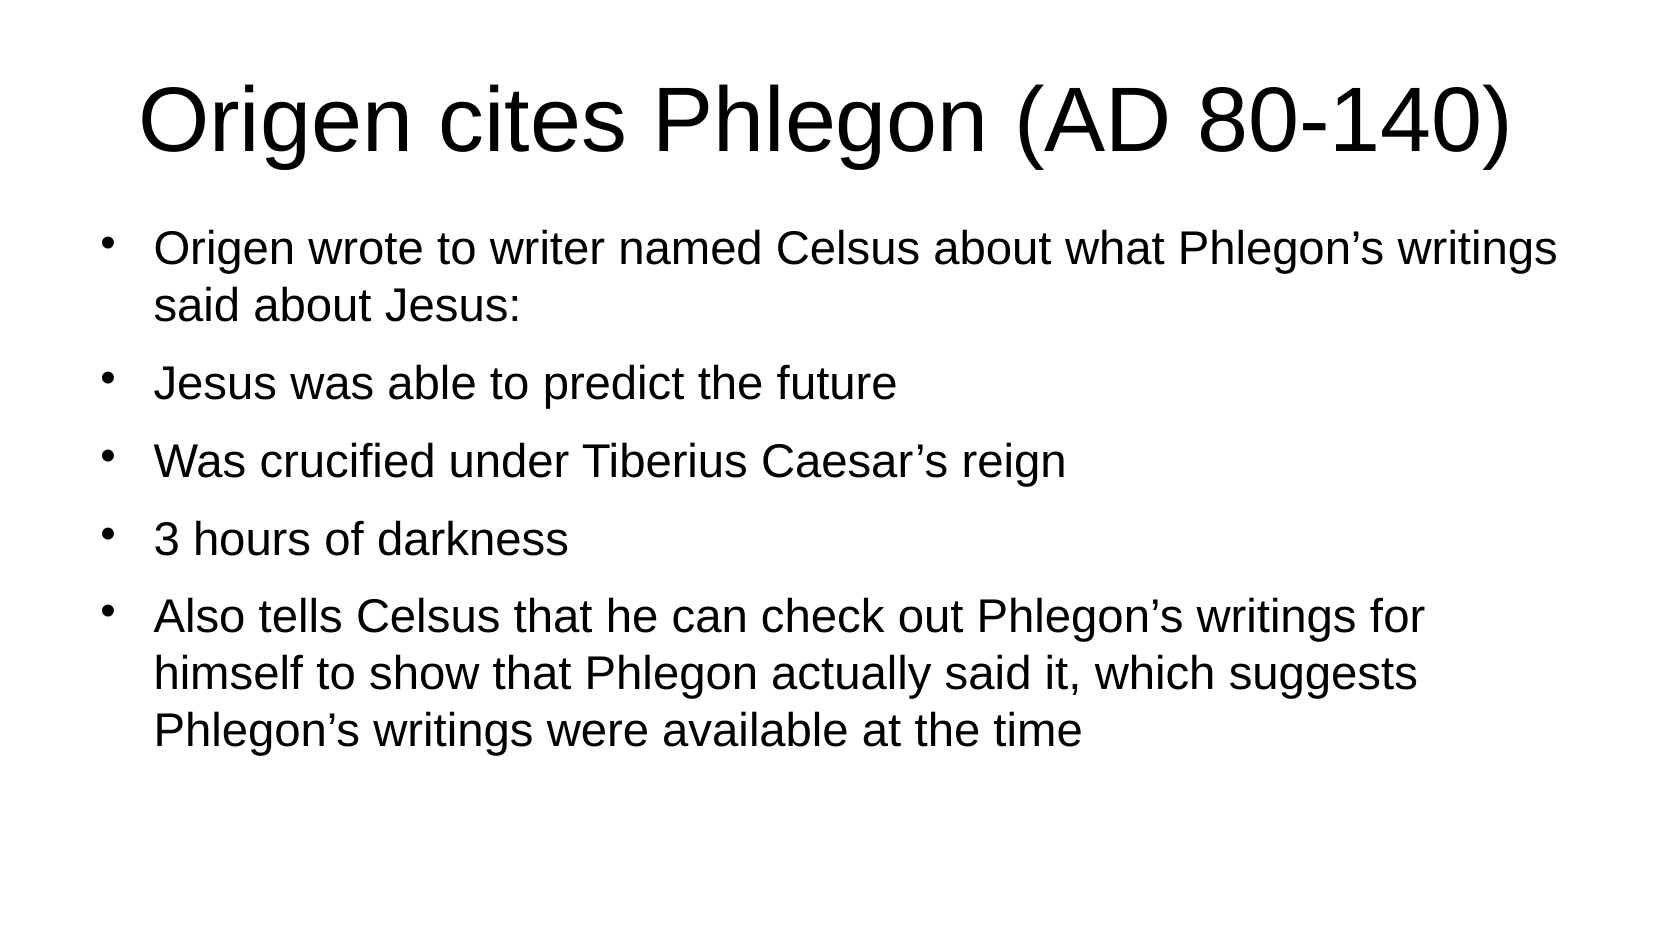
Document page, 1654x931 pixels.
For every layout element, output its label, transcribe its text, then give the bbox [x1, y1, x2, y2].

list Origen wrote to writer named Celsus about what Phlegon’s writings said about Jesus: Jesus was able to predict the future Was crucified under Tiberius Caesar’s reign 3 hours of darkness Also tells Celsus that he can check out Phlegon’s writings for himself to show that Phlegon actually said it, which suggests Phlegon’s writings were available at the time [82, 217, 1571, 757]
title Origen cites Phlegon (AD 80-140) [82, 37, 1571, 193]
